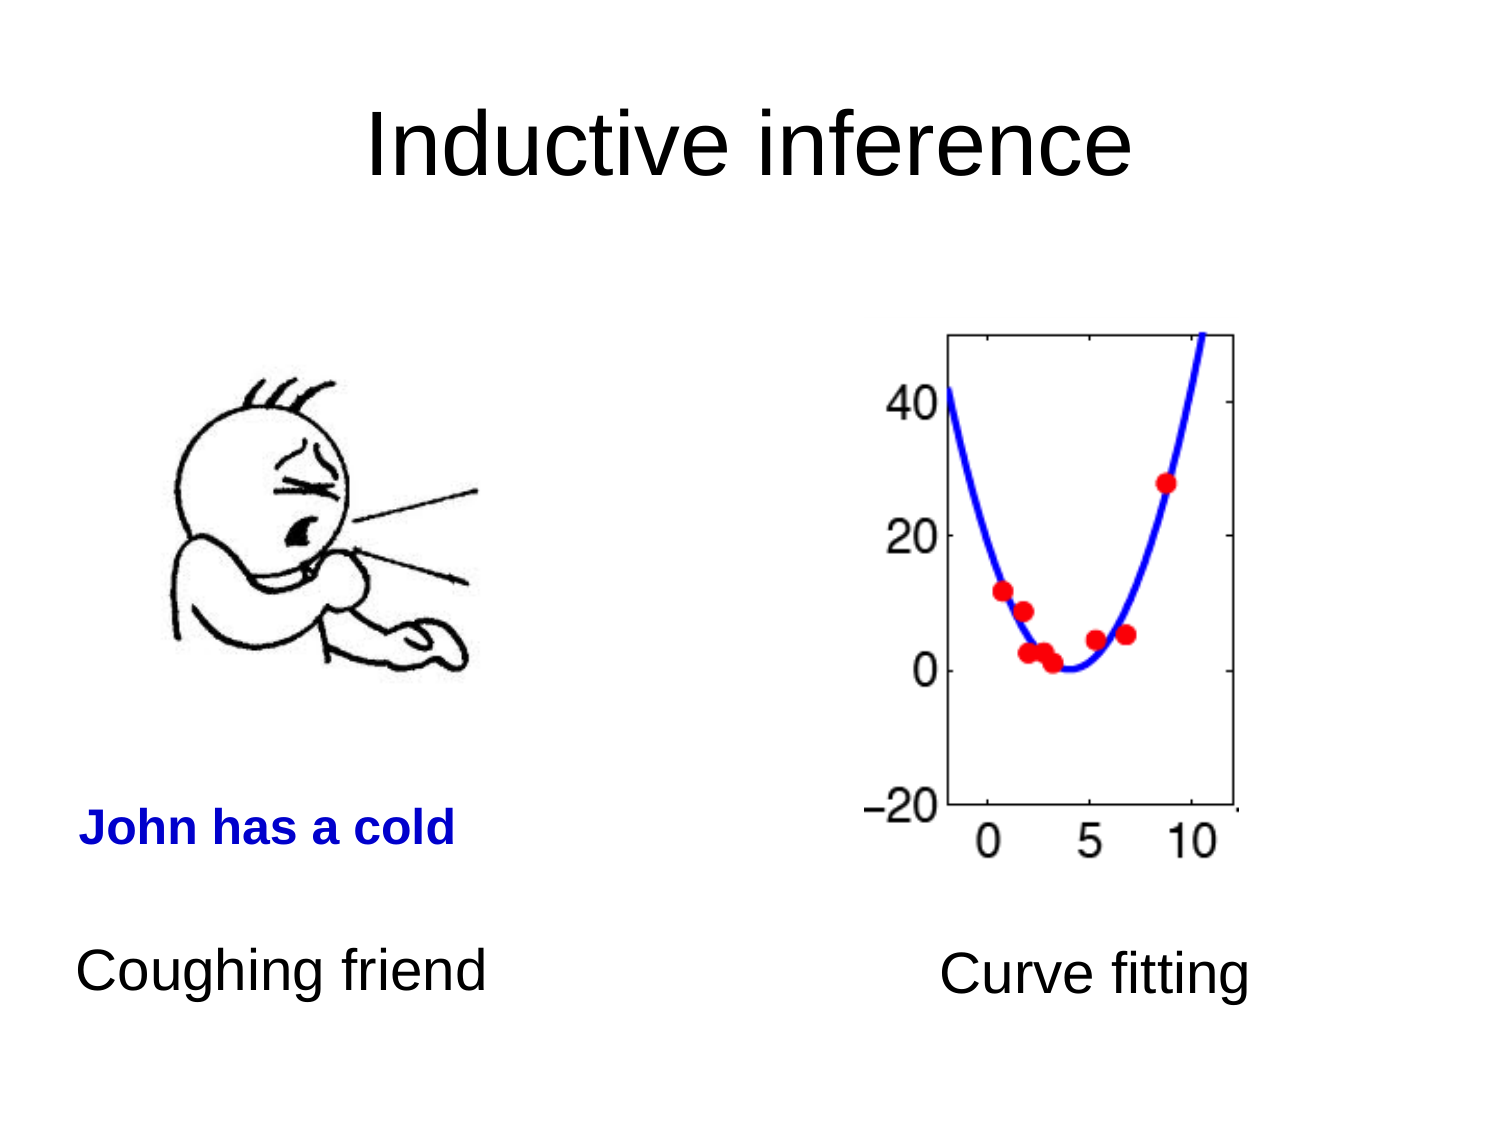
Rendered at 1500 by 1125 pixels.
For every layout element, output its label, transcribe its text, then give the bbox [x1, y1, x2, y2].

title Inductive inference [75, 45, 1425, 233]
picture [863, 316, 1240, 876]
text_box John has a cold [63, 787, 472, 863]
picture [128, 321, 538, 726]
text_box Coughing friend [60, 924, 504, 1010]
text_box Curve fitting [924, 927, 1267, 1013]
